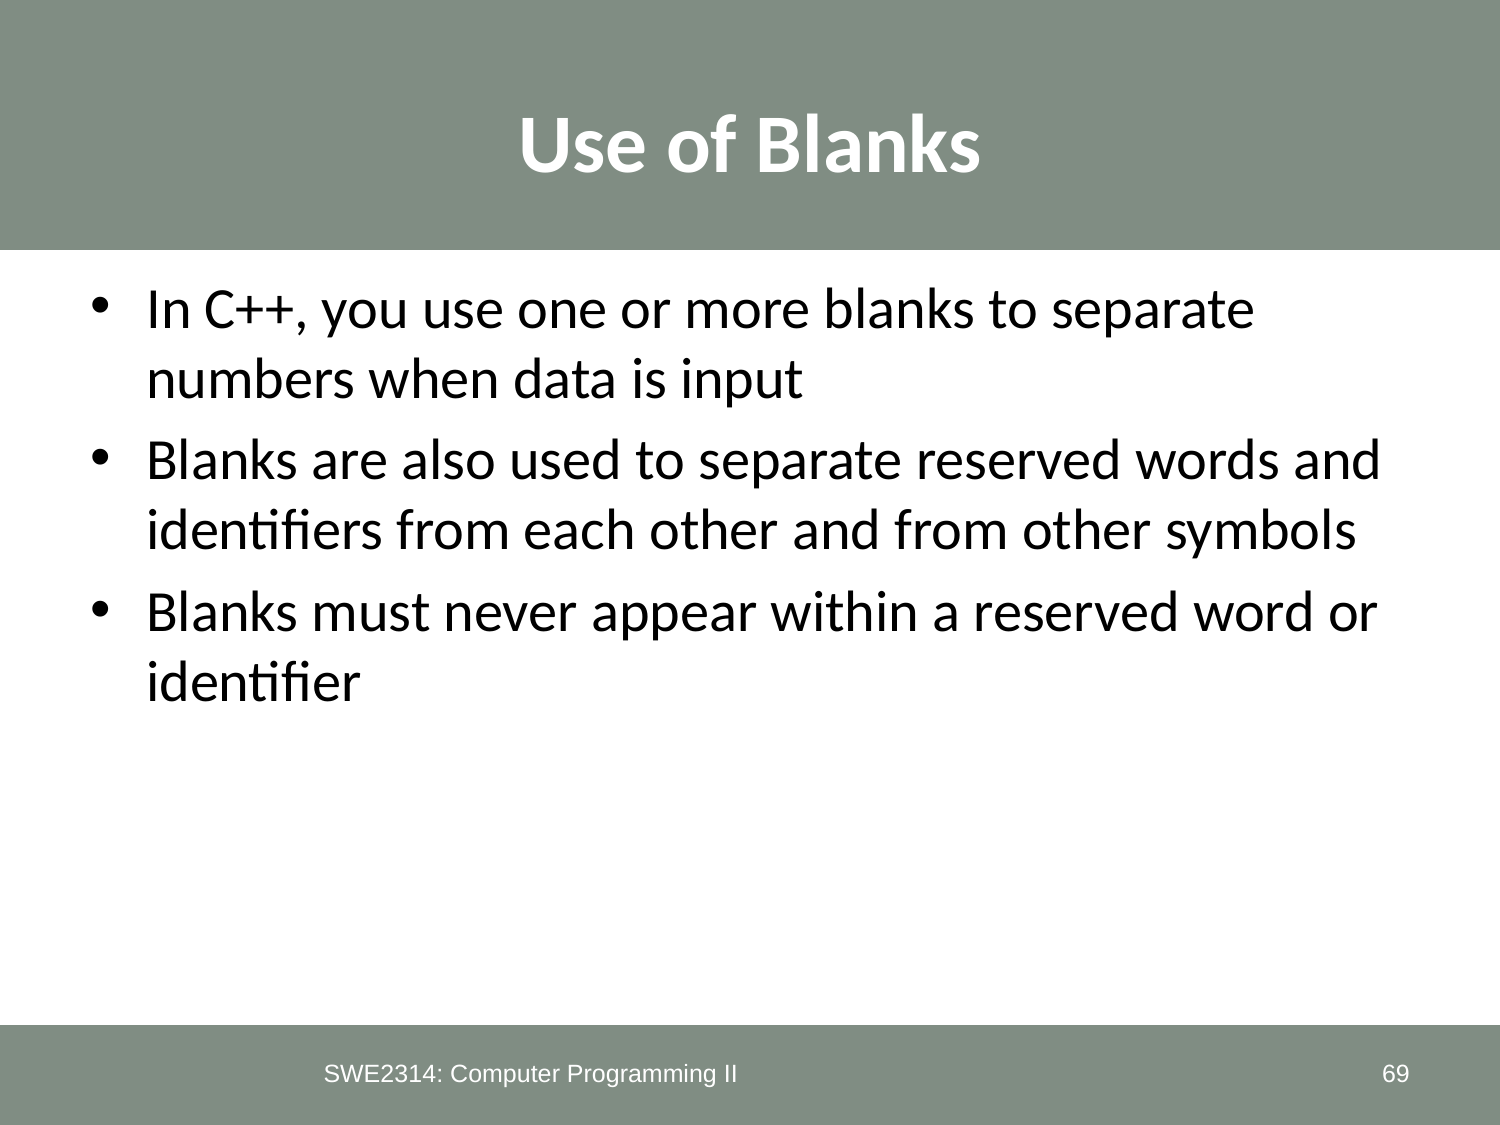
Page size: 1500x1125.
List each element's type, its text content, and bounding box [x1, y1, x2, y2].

footer SWE2314: Computer Programming II [75, 1042, 988, 1103]
slide_number 69 [1074, 1042, 1425, 1103]
list In C++, you use one or more blanks to separate numbers when data is input Blanks are also used to separate reserved words and identifiers from each other and from other symbols Blanks must never appear within a reserved word or identifier [75, 262, 1425, 1005]
title Use of Blanks [75, 45, 1425, 233]
